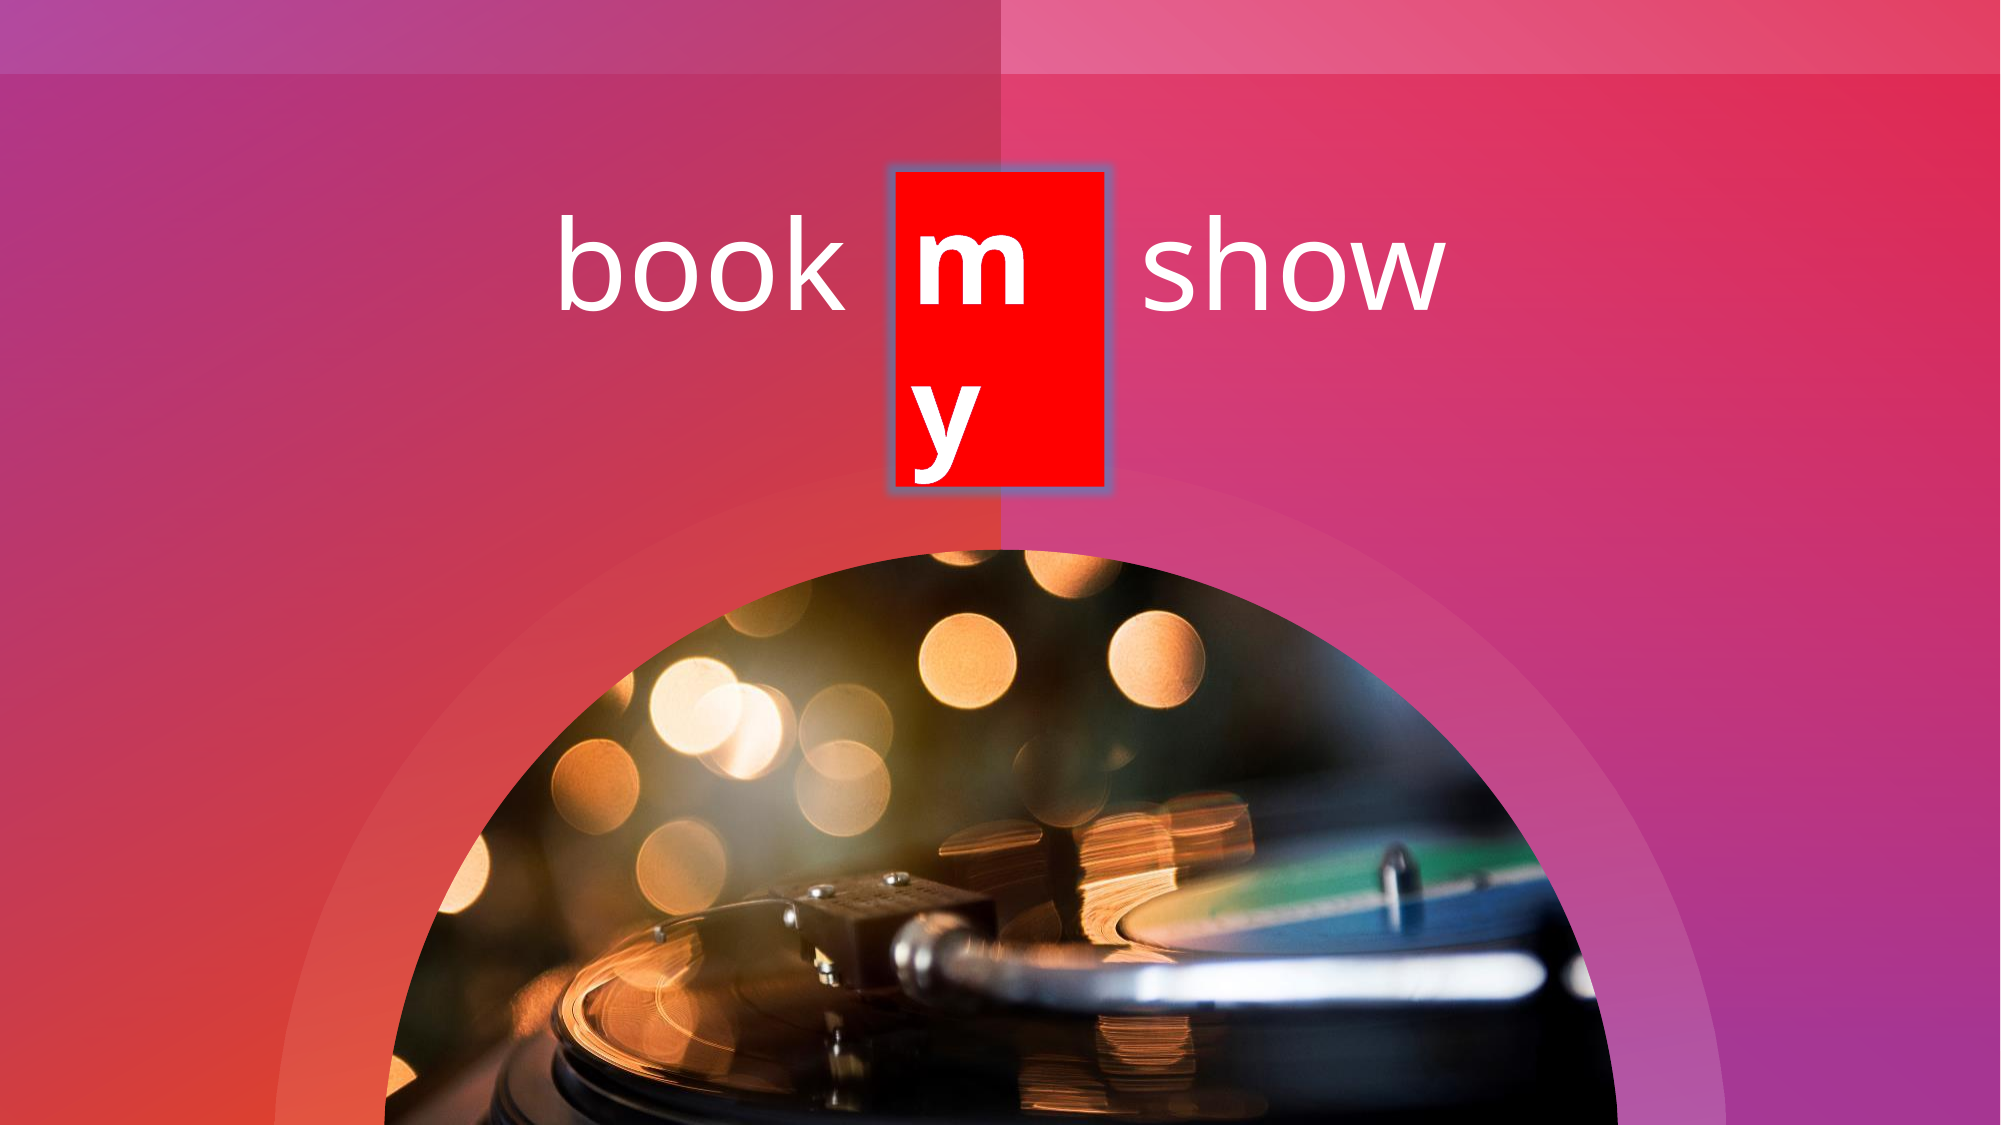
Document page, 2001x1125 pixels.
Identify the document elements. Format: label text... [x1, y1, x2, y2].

picture [384, 549, 1618, 1125]
subtitle book show [249, 155, 1750, 256]
text_box my [895, 172, 1105, 487]
